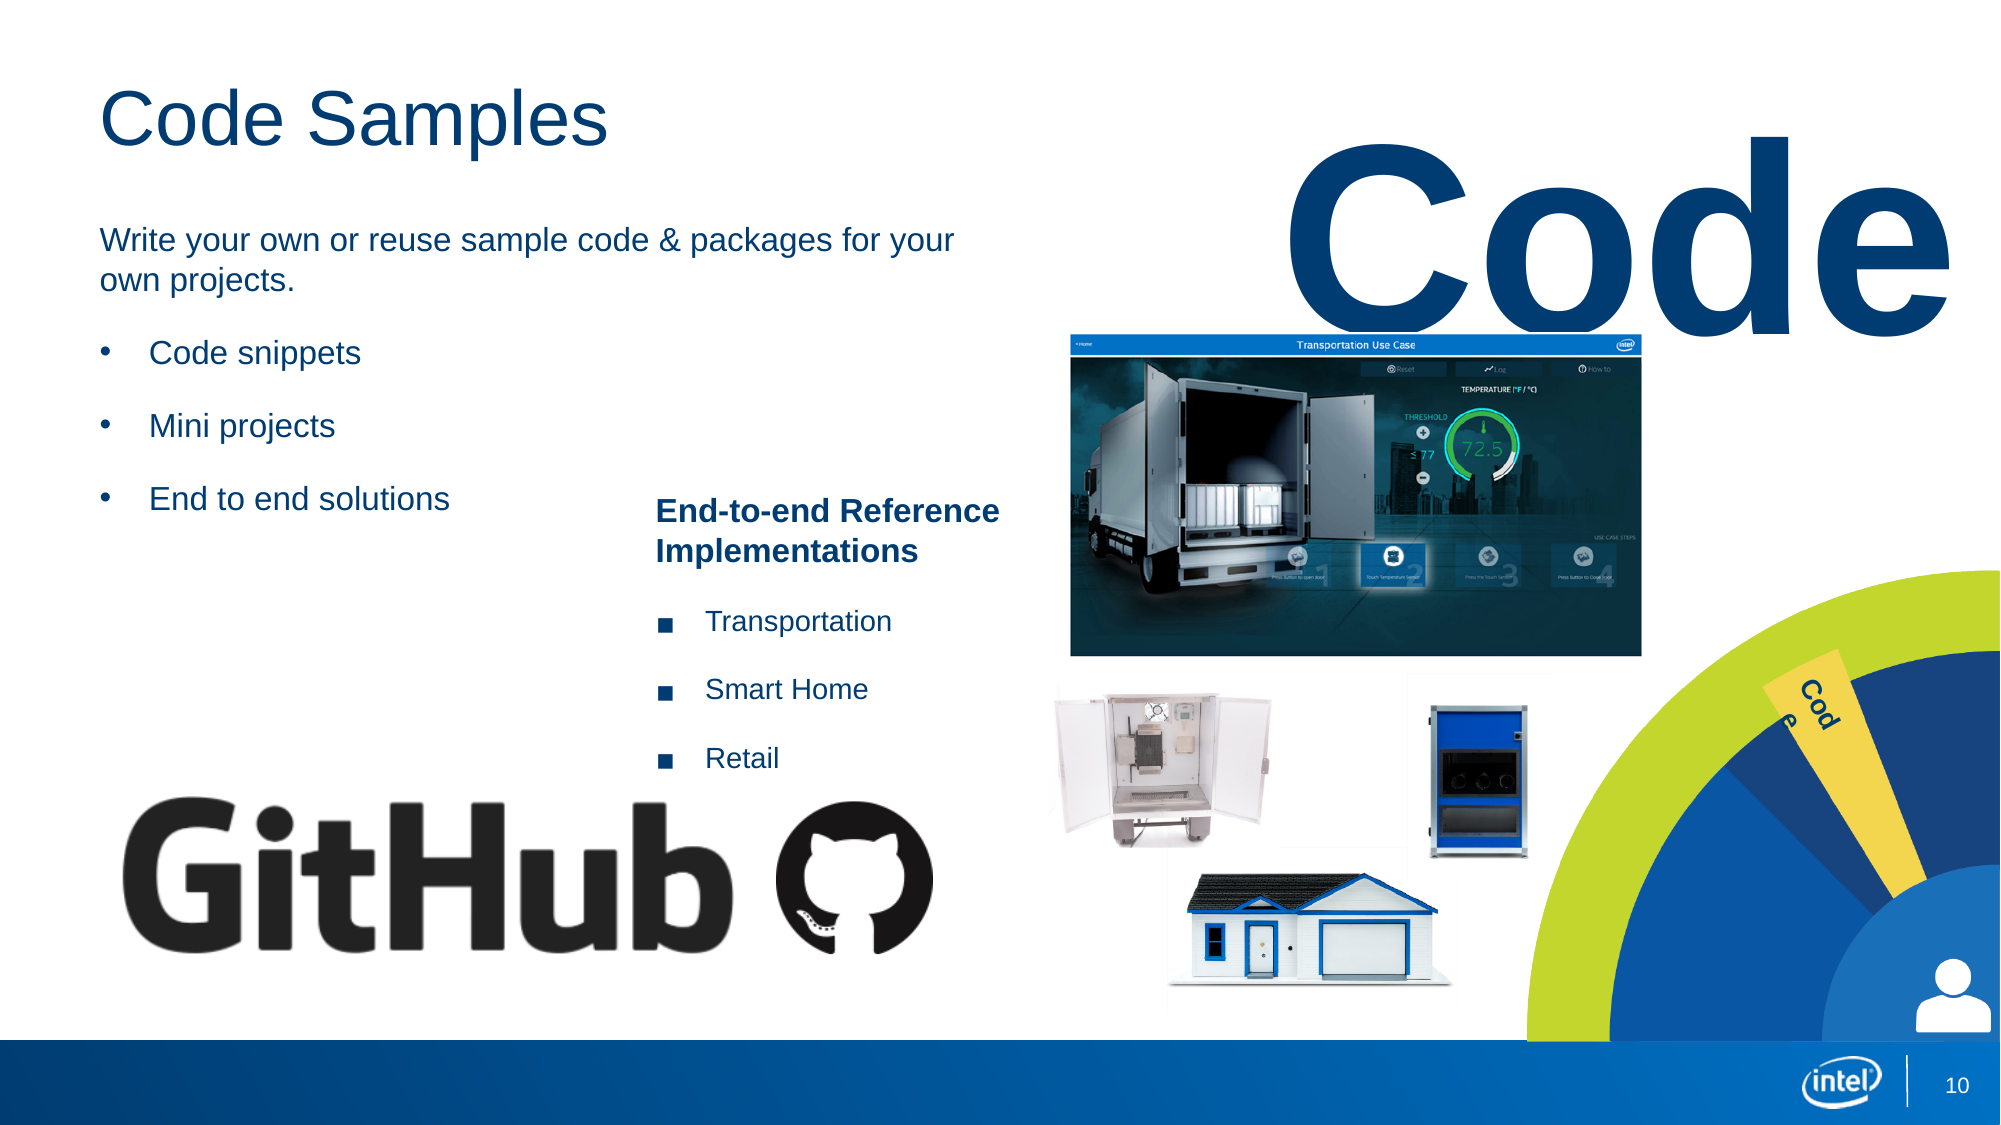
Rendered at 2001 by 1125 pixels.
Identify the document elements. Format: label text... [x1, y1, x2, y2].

slide_number 10 [1789, 1055, 1970, 1116]
title Code Samples [99, 67, 1900, 197]
picture [1048, 331, 2000, 1042]
picture [73, 762, 934, 1005]
list Write your own or reuse sample code & packages for your own projects. Code snippets Mini projects End to end solutions [99, 217, 976, 968]
list End-to-end Reference Implementations Transportation Smart Home Retail [655, 489, 1063, 612]
text_box Code [390, 55, 1975, 400]
